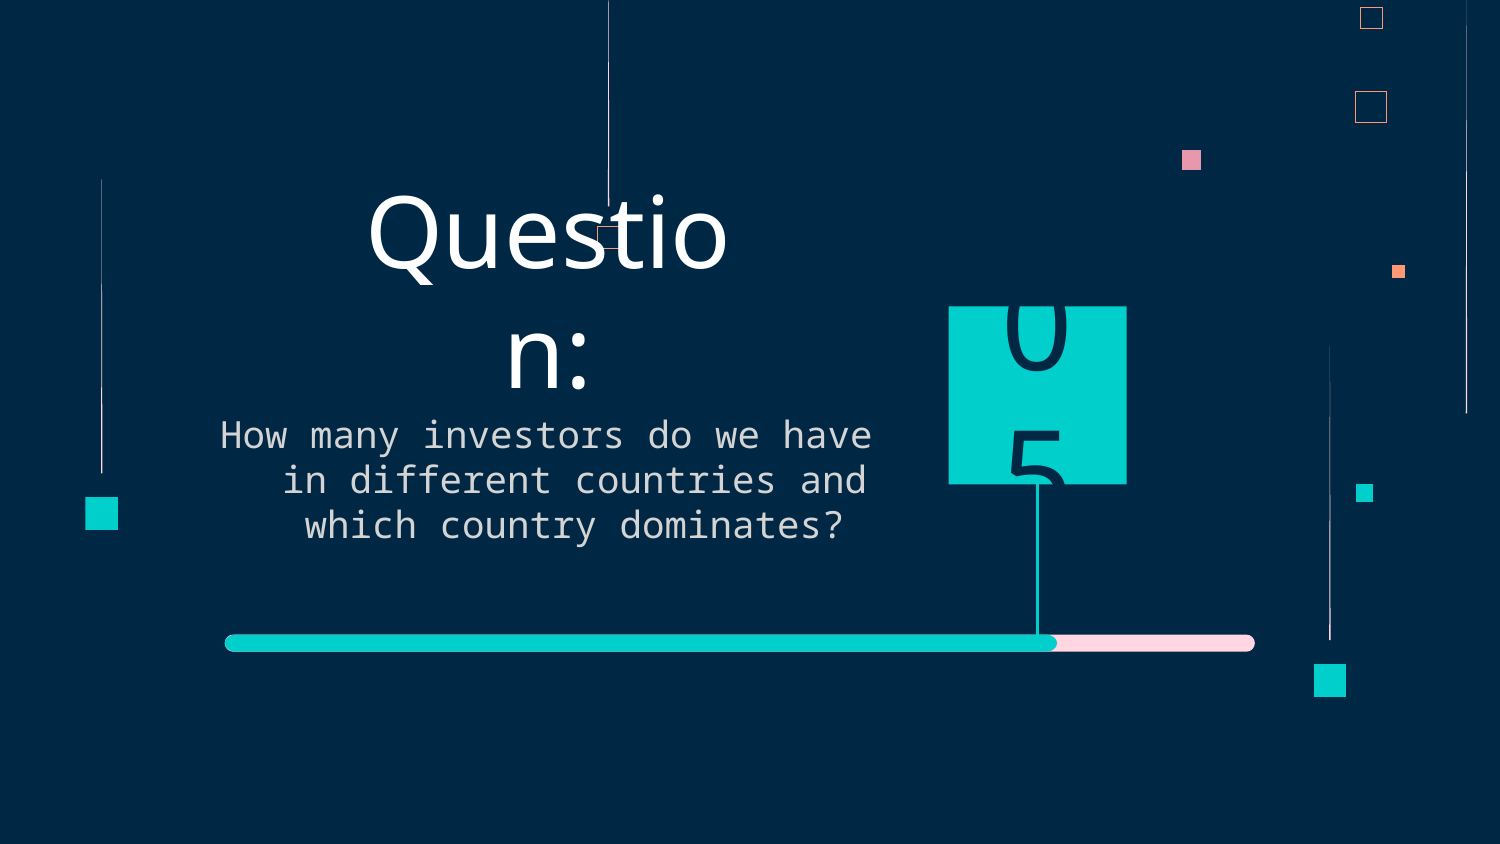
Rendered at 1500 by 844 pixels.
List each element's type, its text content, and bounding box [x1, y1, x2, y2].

subtitle How many investors do we have in different countries and which country dominates? [183, 396, 891, 568]
text_box [224, 634, 1058, 652]
title 05 [957, 348, 1119, 443]
title Question: [333, 285, 764, 396]
text_box [1049, 634, 1255, 652]
text_box [948, 306, 1127, 485]
